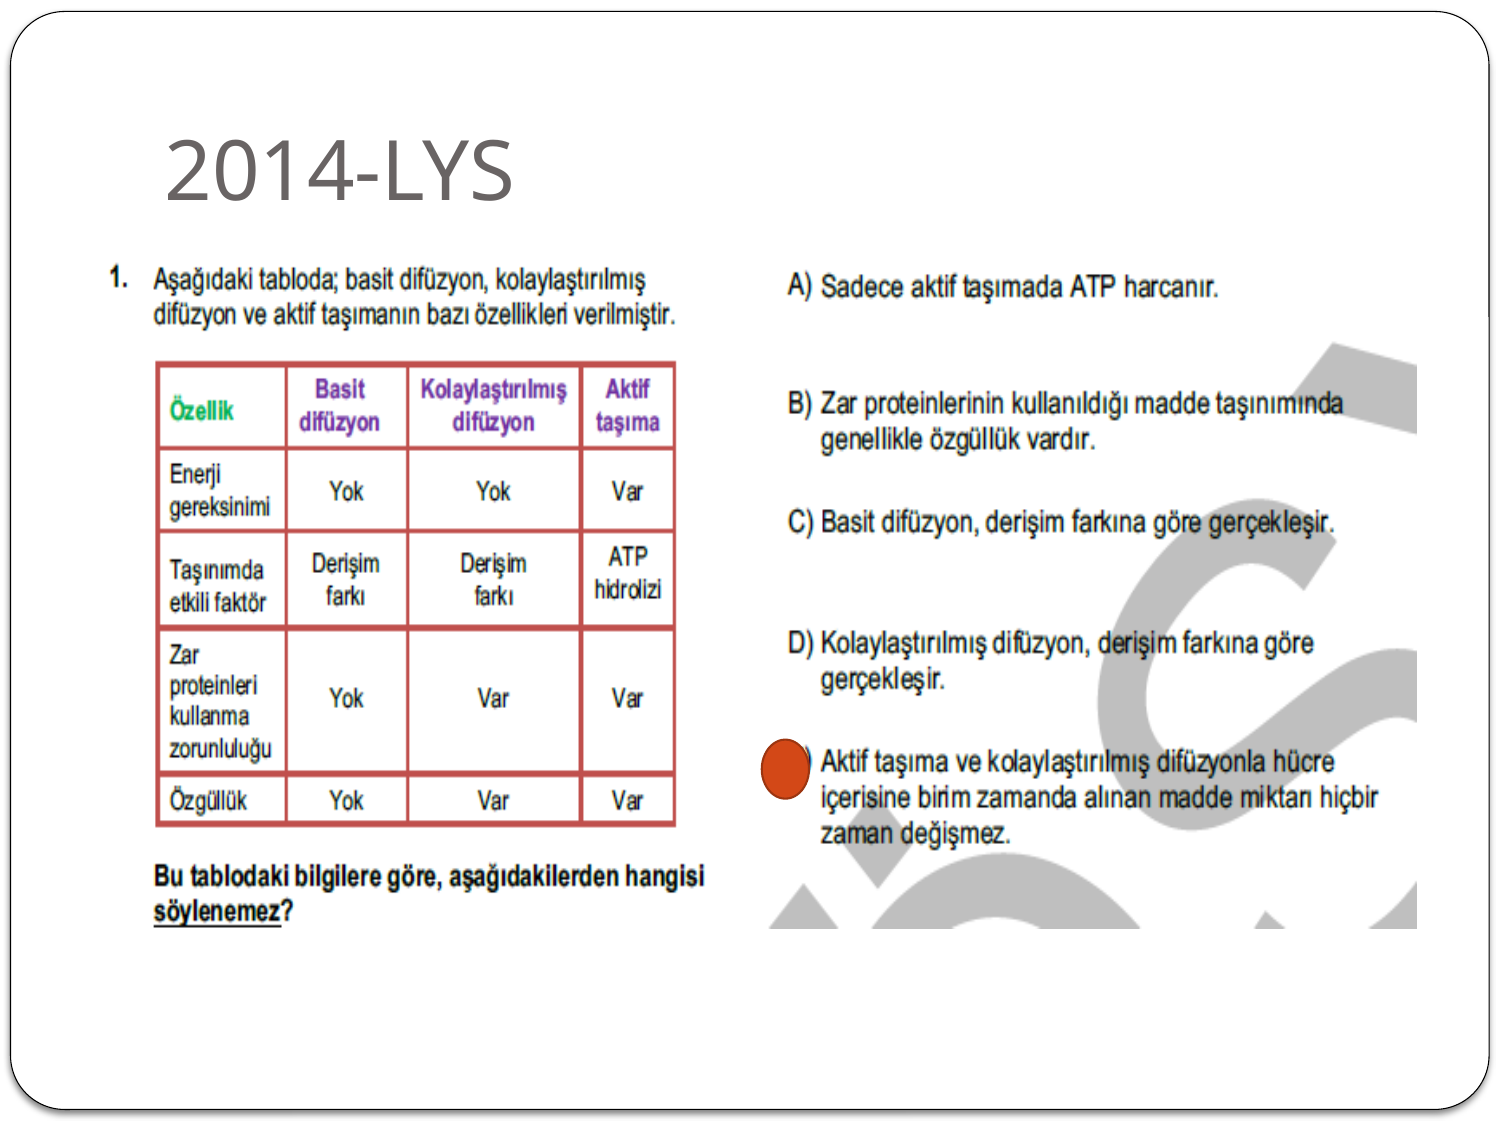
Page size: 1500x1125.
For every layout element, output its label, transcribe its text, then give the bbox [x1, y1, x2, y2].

picture [726, 264, 1418, 929]
title 2014-LYS [150, 45, 1425, 233]
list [62, 231, 737, 941]
